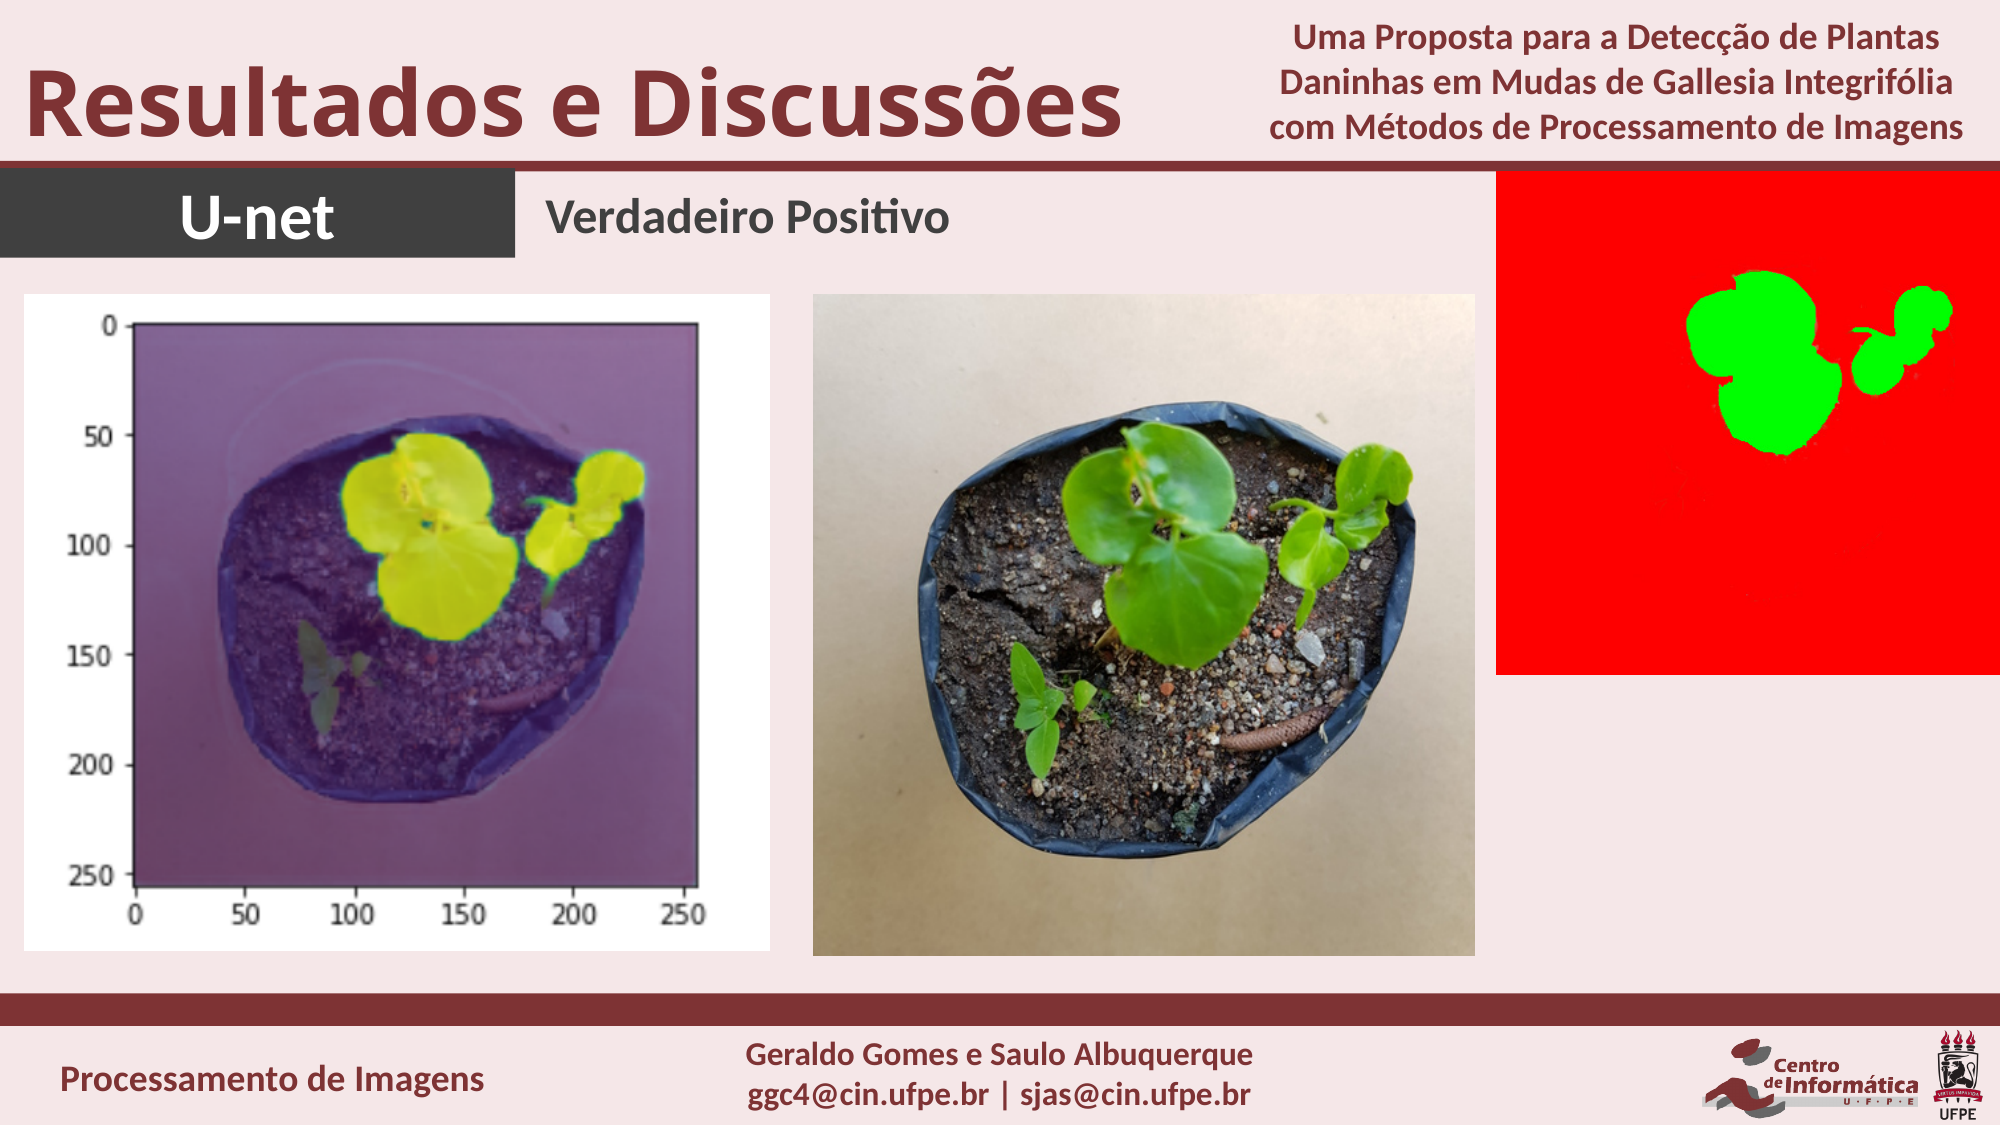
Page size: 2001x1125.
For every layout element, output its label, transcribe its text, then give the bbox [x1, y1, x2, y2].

text_box Processamento de Imagens [45, 1046, 501, 1107]
text_box Uma Proposta para a Detecção de Plantas Daninhas em Mudas de Gallesia Integrifólia com Métodos de Processamento de Imagens [1243, 4, 1991, 155]
picture [1496, 171, 2000, 675]
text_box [1694, 1022, 1991, 1125]
text_box [0, 992, 2000, 1027]
text_box Verdadeiro Positivo [530, 176, 966, 252]
text_box U-net [0, 167, 516, 259]
picture [24, 294, 770, 951]
text_box Resultados e Discussões [7, 37, 1140, 162]
text_box [0, 160, 2000, 172]
text_box Geraldo Gomes e Saulo Albuquerque ggc4@cin.ufpe.br | sjas@cin.ufpe.br [730, 1024, 1270, 1120]
picture [813, 294, 1475, 956]
